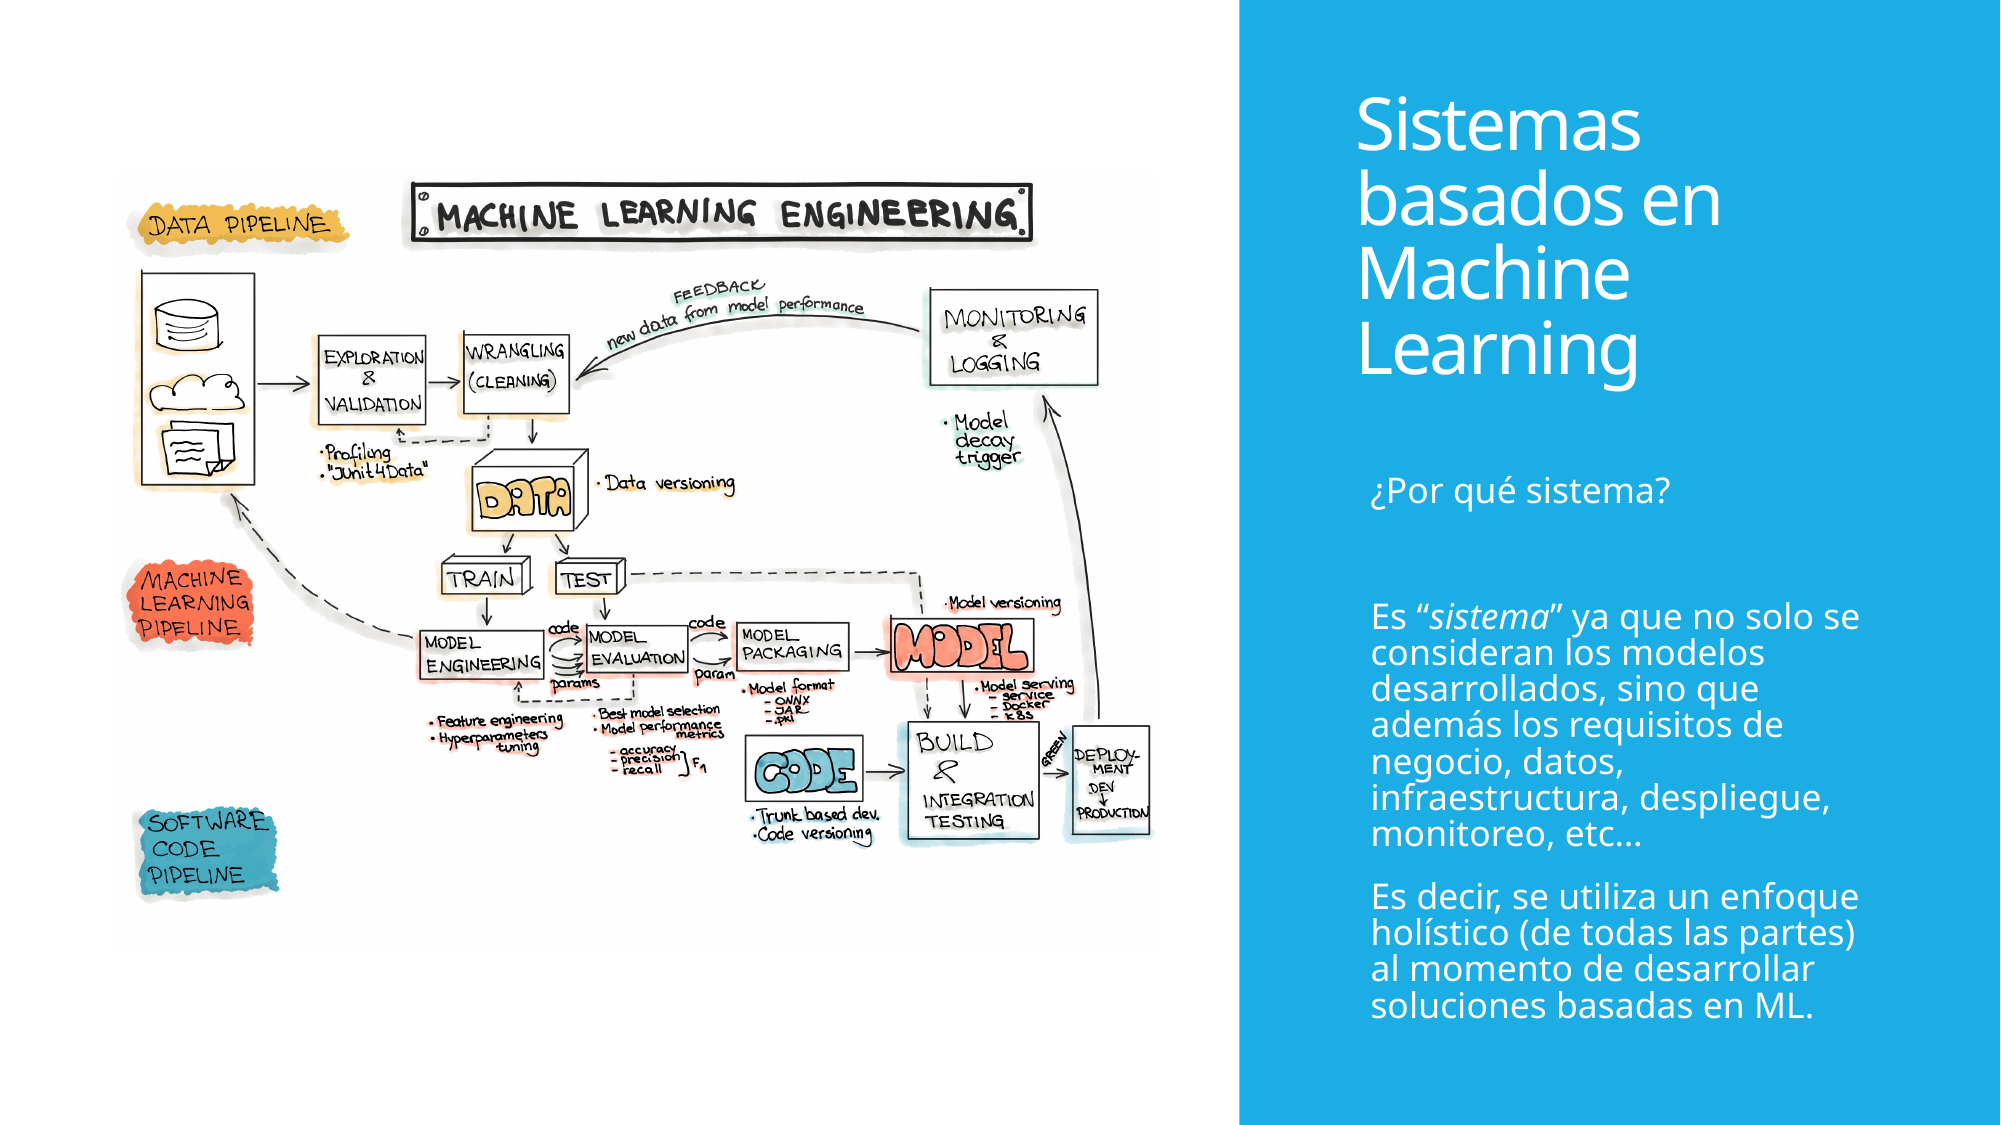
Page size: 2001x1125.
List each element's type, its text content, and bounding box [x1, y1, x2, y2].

list ¿Por qué sistema? Es “sistema” ya que no solo se consideran los modelos desarrollados, sino que además los requisitos de negocio, datos, infraestructura, despliegue, monitoreo, etc… Es decir, se utiliza un enfoque holístico (de todas las partes) al momento de desarrollar soluciones basadas en ML. [1340, 396, 1899, 1080]
picture [116, 172, 1157, 953]
title Sistemas basados en Machine Learning [1340, 81, 1899, 396]
text_box [1238, 0, 2000, 1125]
